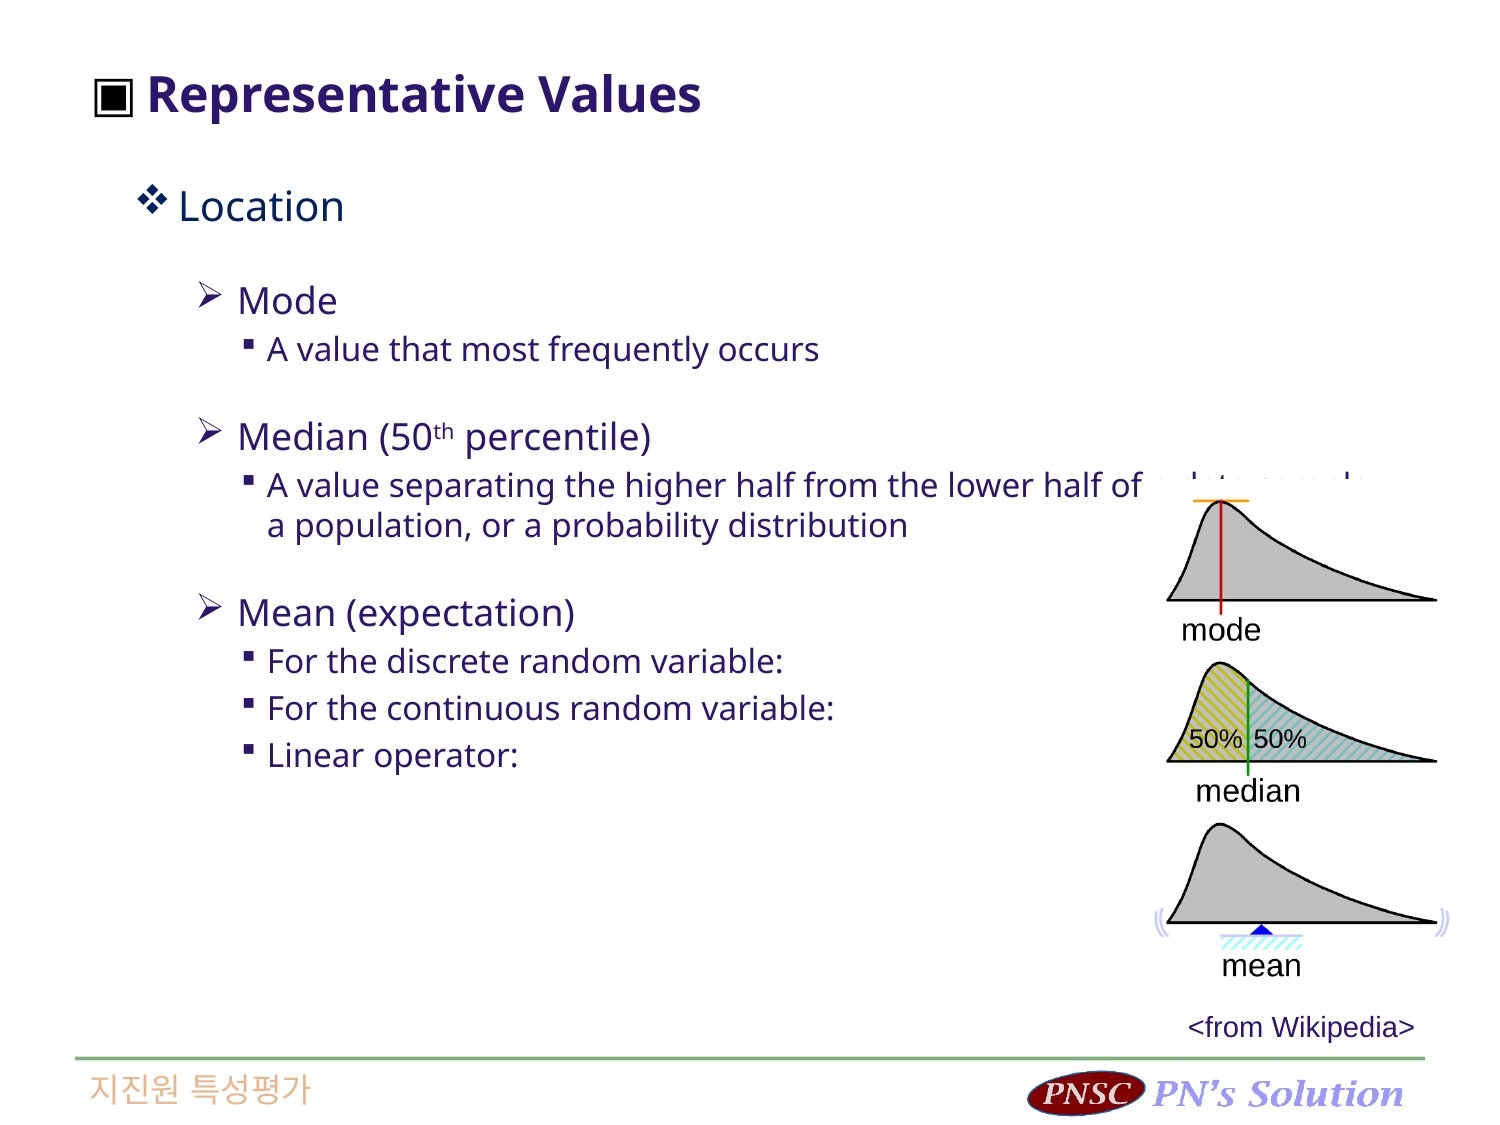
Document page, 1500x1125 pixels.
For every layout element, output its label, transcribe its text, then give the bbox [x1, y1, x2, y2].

picture [1022, 1062, 1425, 1125]
picture [1151, 479, 1453, 996]
text_box <from Wikipedia> [1171, 1004, 1432, 1051]
